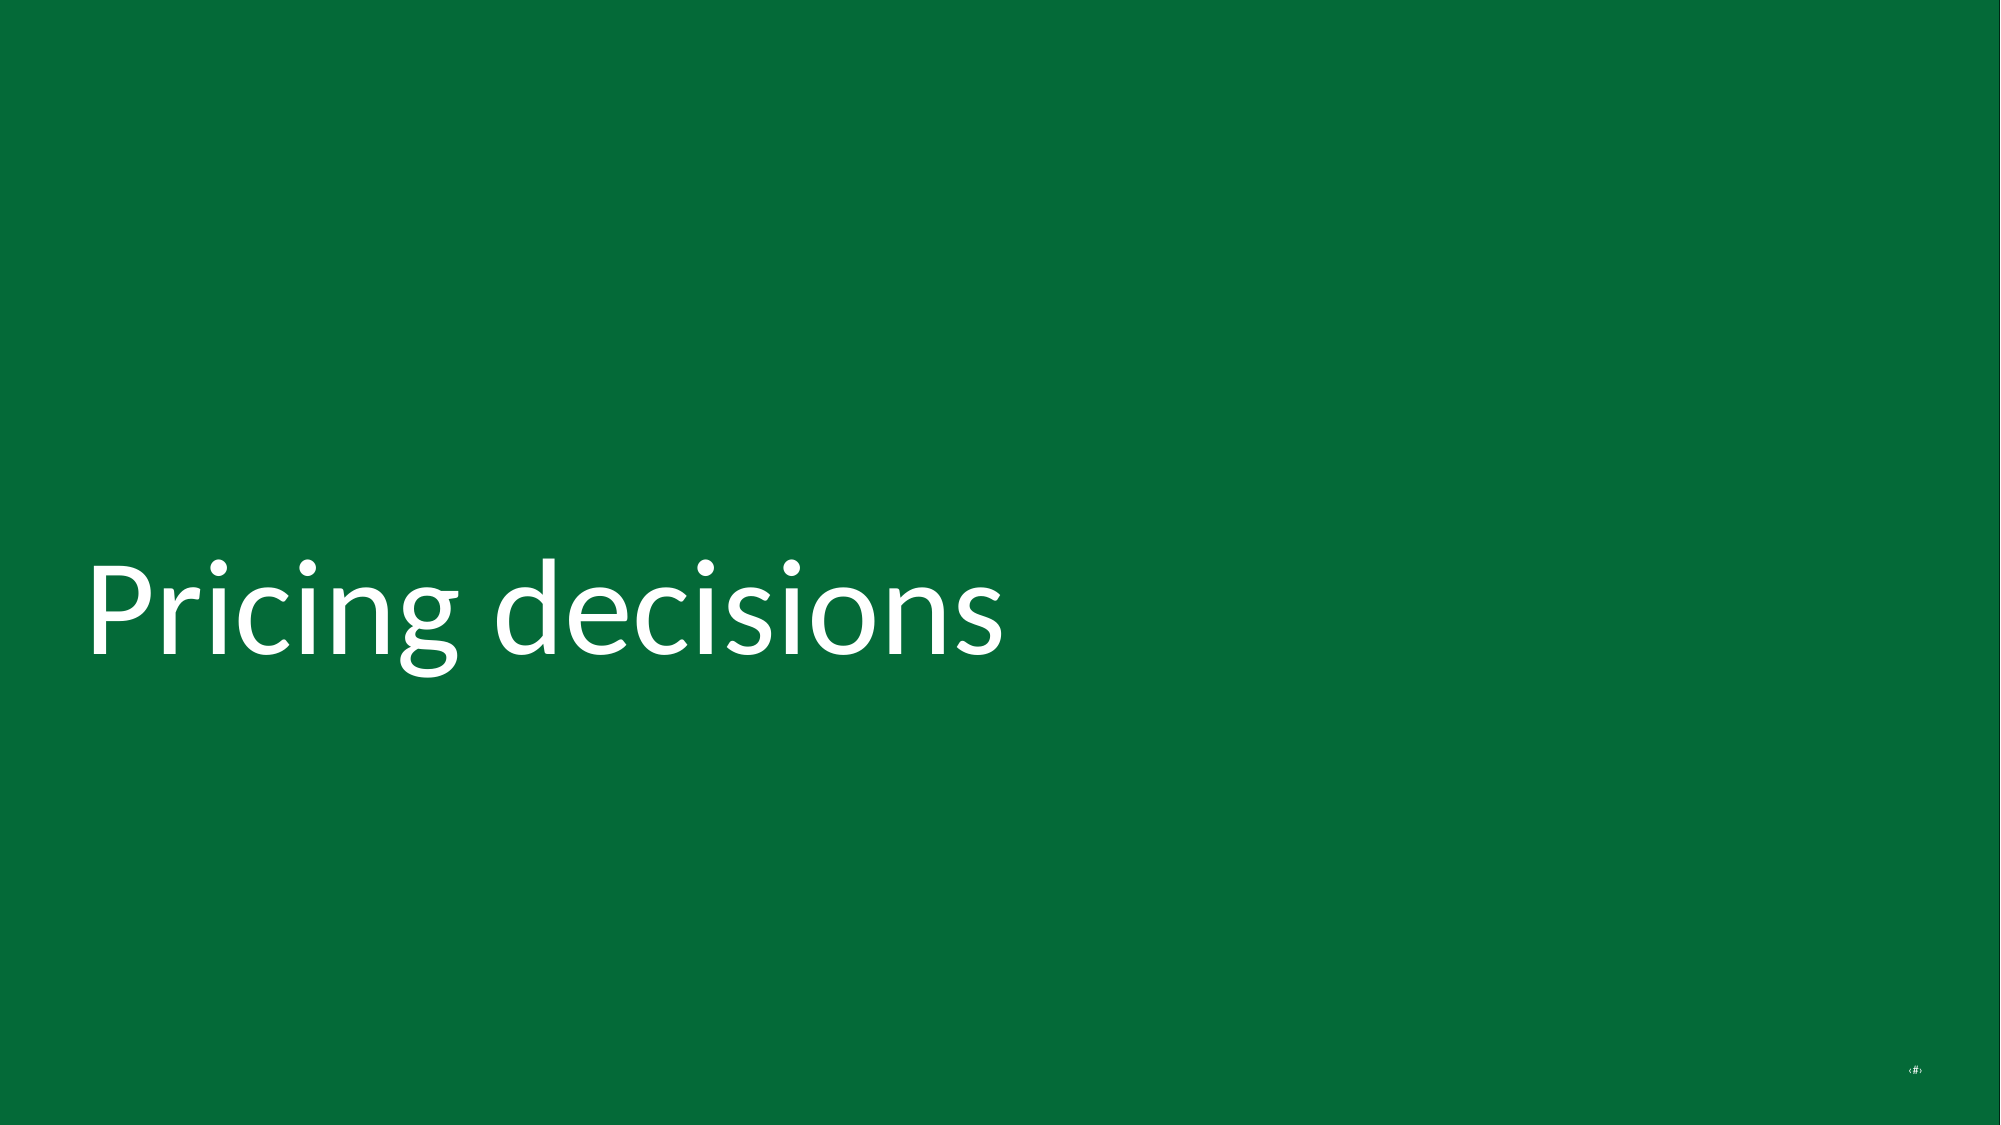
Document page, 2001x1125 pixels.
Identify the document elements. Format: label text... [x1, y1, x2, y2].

title Pricing decisions [76, 431, 1787, 694]
